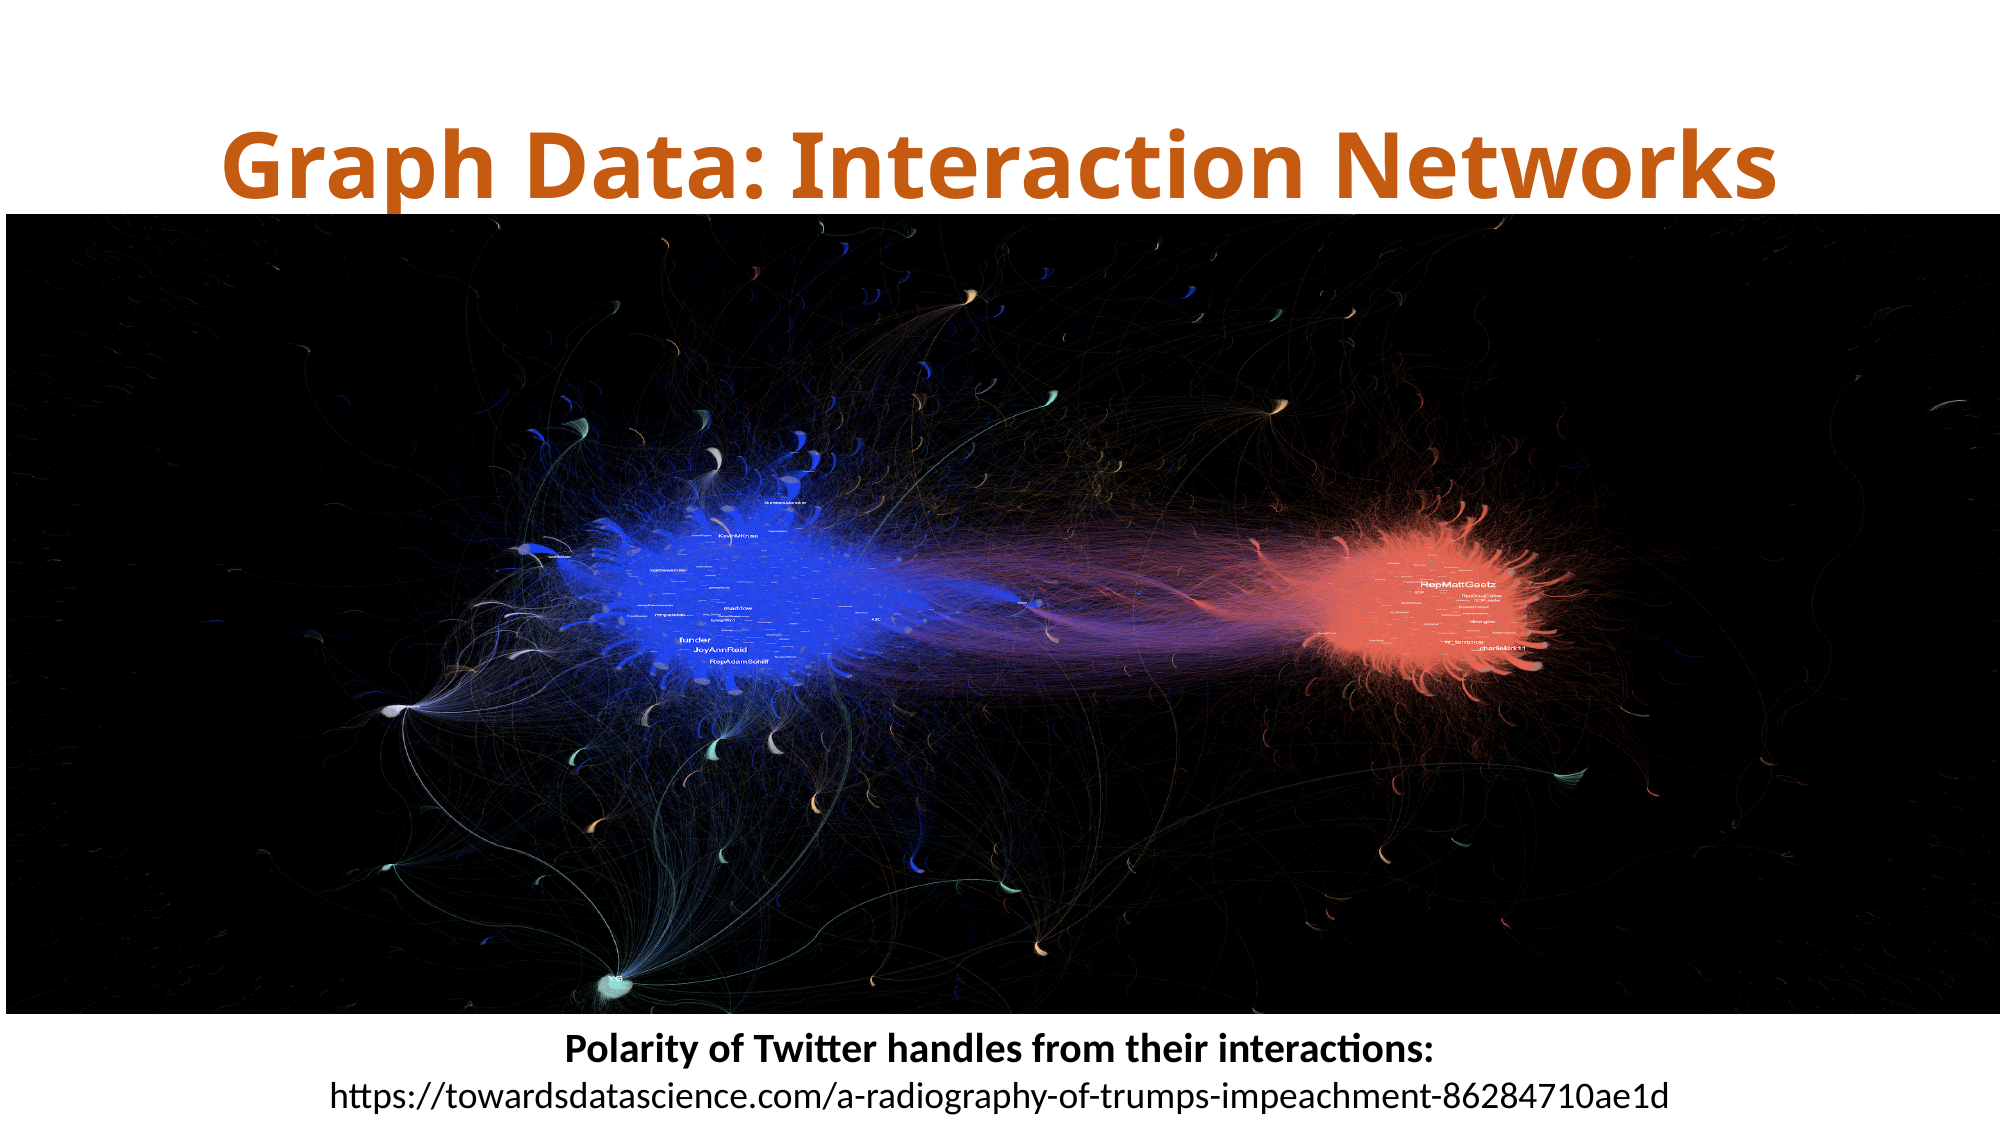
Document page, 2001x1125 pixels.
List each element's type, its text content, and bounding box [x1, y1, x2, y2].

title Graph Data: Interaction Networks [137, 59, 1863, 214]
text_box Polarity of Twitter handles from their interactions: https://towardsdatascience.com/a-radiography-of-trumps-impeachment-86284710ae1d [283, 1014, 1717, 1124]
picture [6, 214, 2000, 1014]
